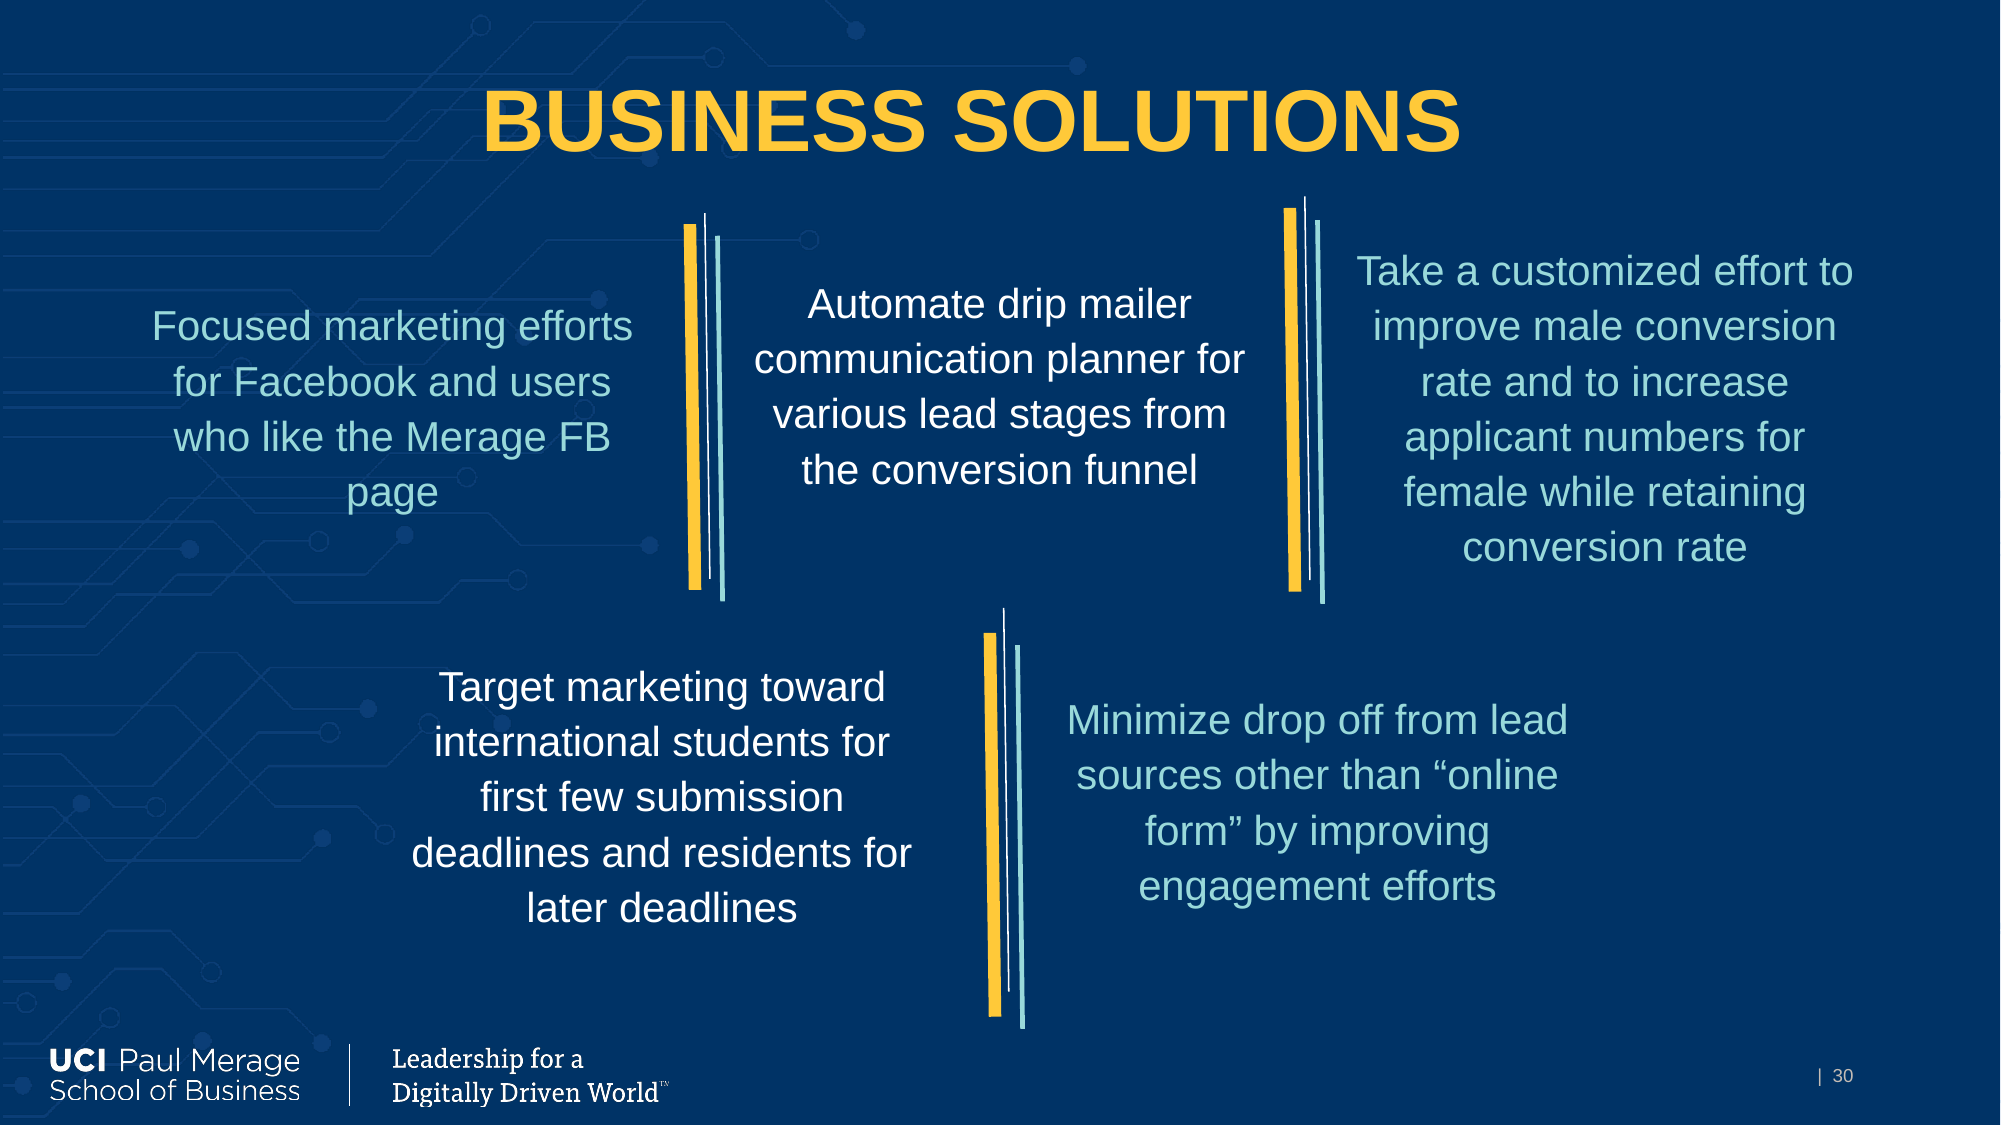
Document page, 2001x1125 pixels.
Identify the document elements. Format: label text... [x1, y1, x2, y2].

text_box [800, 821, 1185, 828]
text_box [814, 796, 1199, 803]
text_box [536, 415, 904, 422]
list Take a customized effort to improve male conversion rate and to increase applicant numbers for female while retaining conversion rate [1337, 303, 1873, 506]
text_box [1115, 385, 1500, 392]
list Target marketing toward international students for first few submission deadlines and residents for later deadlines [394, 634, 931, 951]
list Minimize drop off from lead sources other than “online form” by improving engagement efforts [1050, 697, 1586, 900]
title BUSINESS SOLUTIONS [75, 68, 1894, 242]
picture [50, 1047, 299, 1100]
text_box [1127, 409, 1513, 415]
list Automate drip mailer communication planner for various lead stages from the conversion funnel [732, 280, 1268, 484]
list Focused marketing efforts for Facebook and users who like the Merage FB page [125, 303, 661, 506]
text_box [524, 393, 891, 399]
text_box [1100, 396, 1485, 403]
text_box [509, 404, 876, 410]
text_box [827, 834, 1213, 840]
slide_number | 30 [1793, 1043, 1869, 1107]
picture [393, 1047, 669, 1107]
